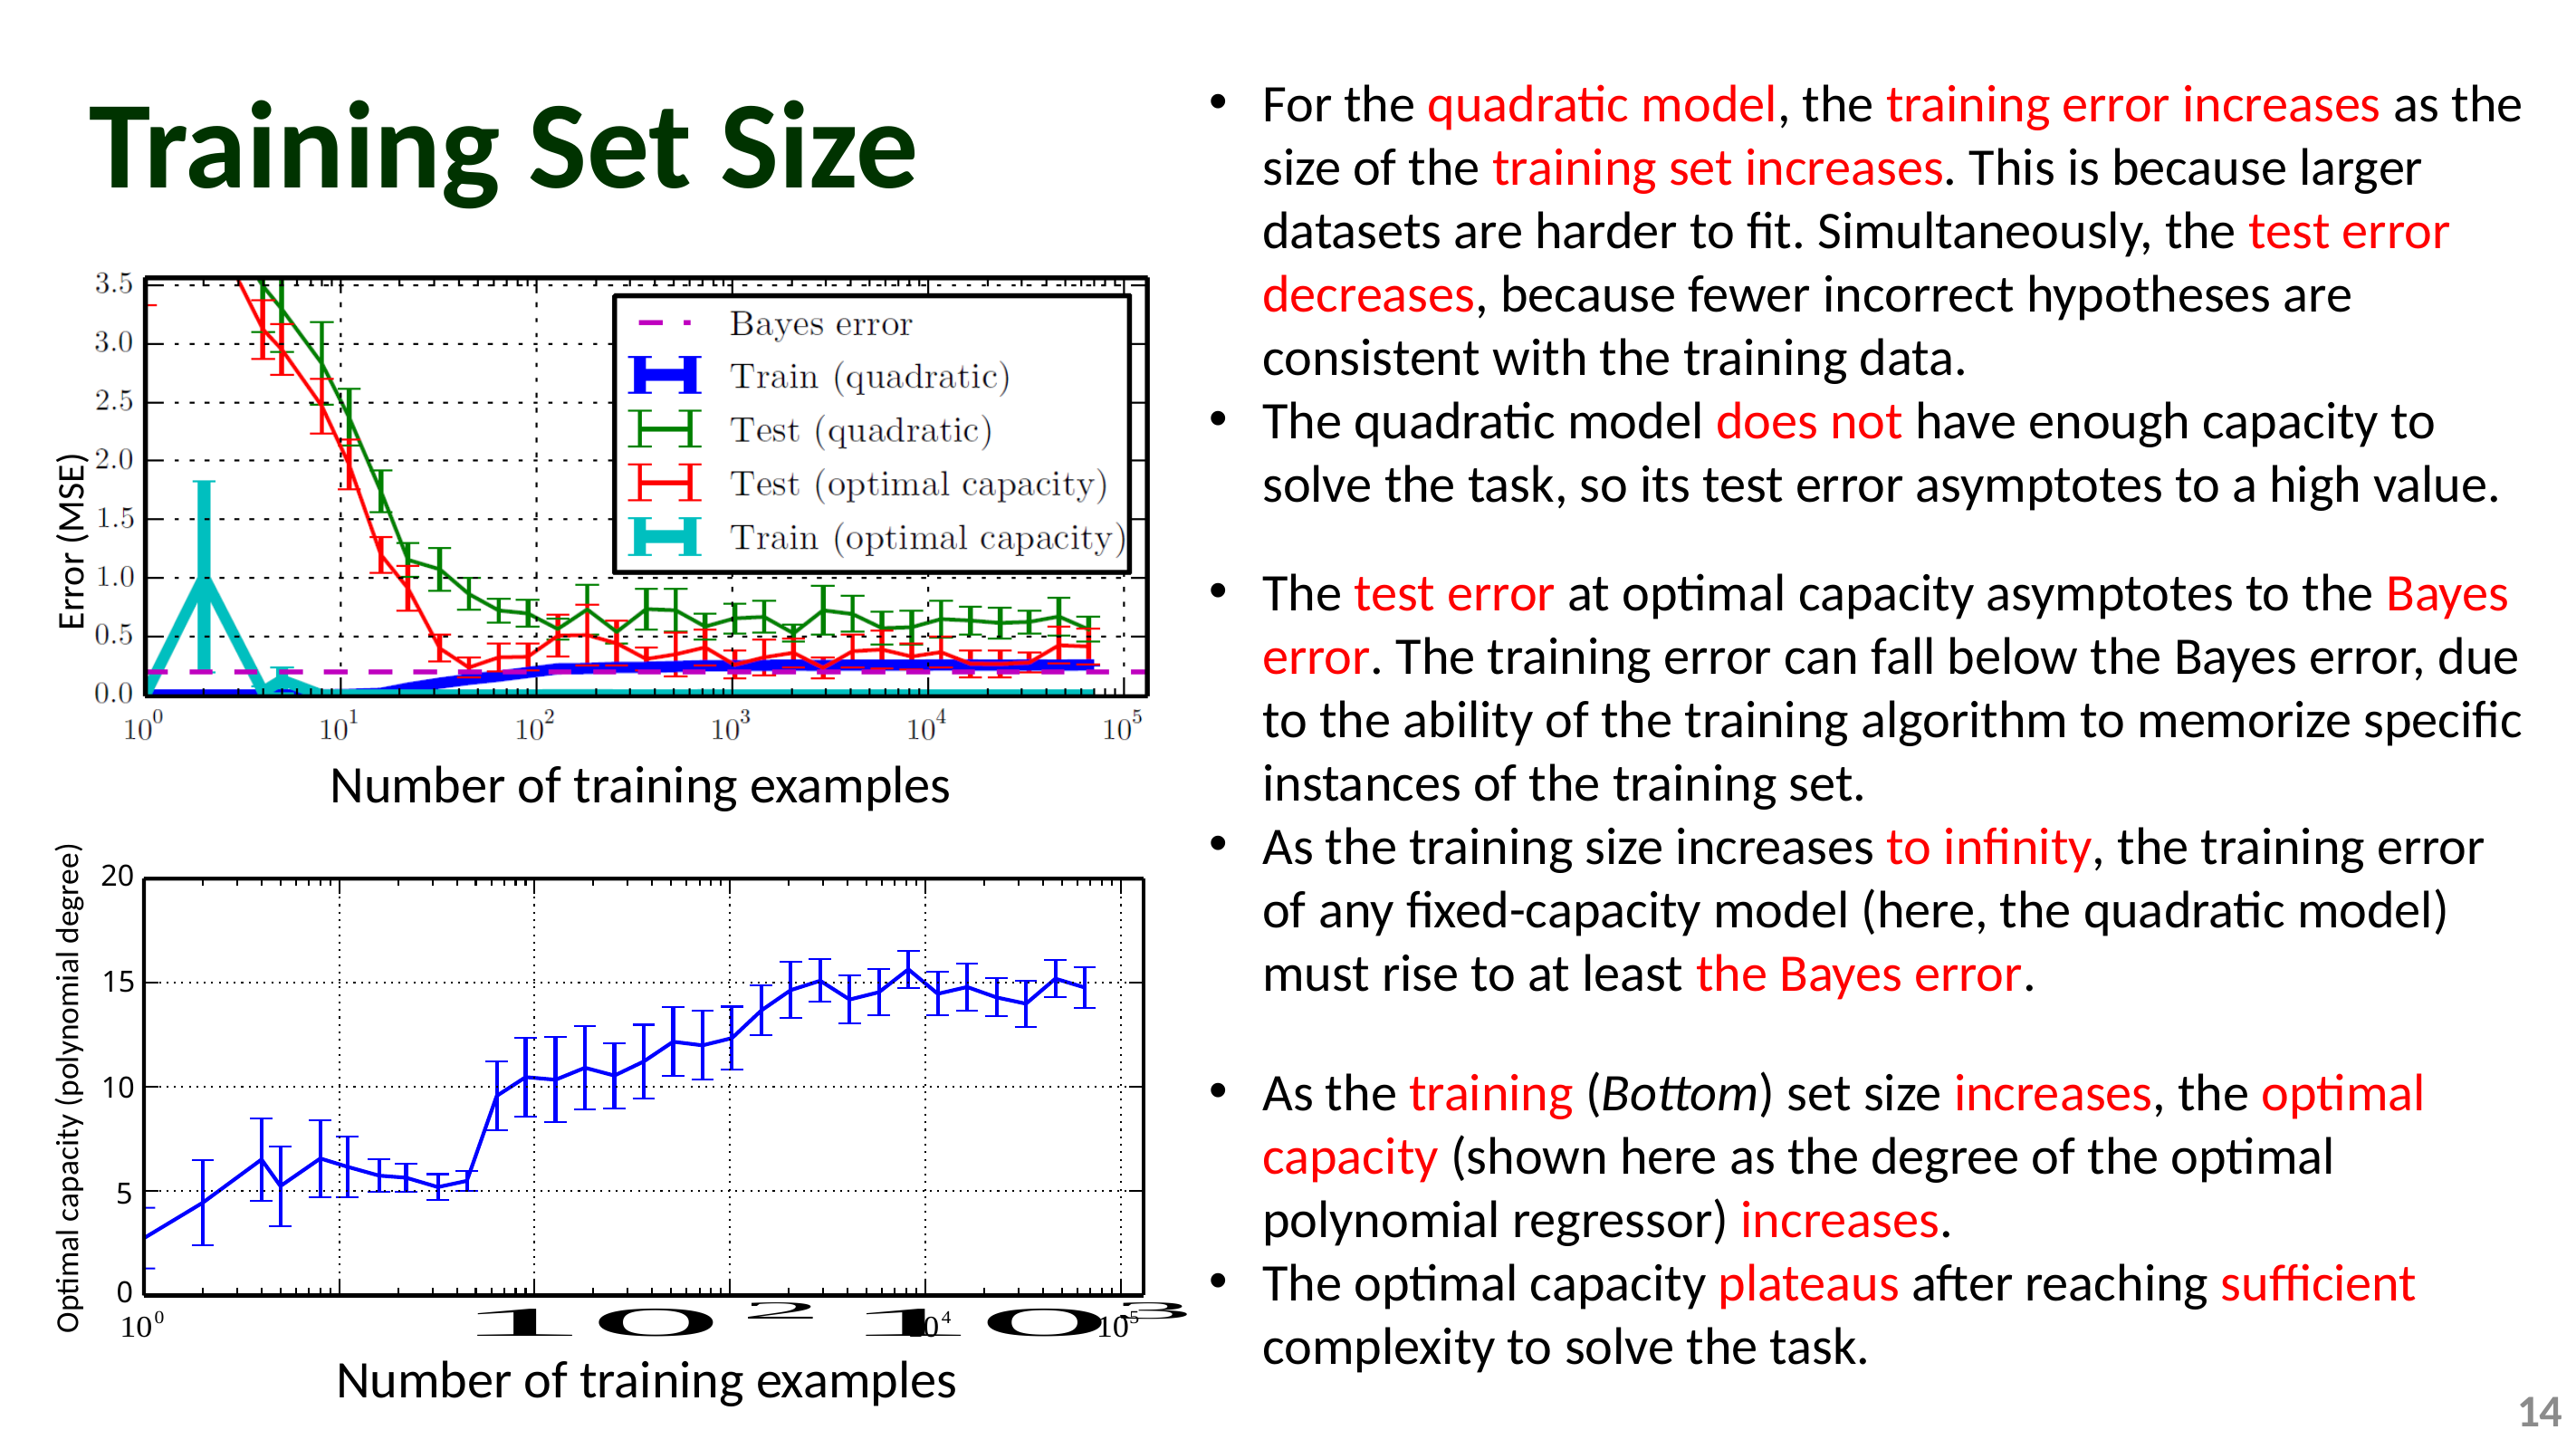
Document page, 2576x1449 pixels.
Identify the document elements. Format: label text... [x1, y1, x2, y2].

slide_number 14 [2466, 1380, 2576, 1436]
text_box Number of training examples [321, 1392, 972, 1415]
text_box For the quadratic model, the training error increases as the size of the training set increases. This is because larger datasets are harder to fit. Simultaneously, the test error decreases, because fewer incorrect hypotheses are consistent with the training data. The quadratic model does not have enough capacity to solve the task, so its test error asymptotes to a high value. The test error at optimal capacity asymptotes to the Bayes error. The training error can fall below the Bayes error, due to the ability of the training algorithm to memorize specific instances of the training set. As the training size increases to infinity, the training error of any fixed-capacity model (here, the quadratic model) must rise to at least the Bayes error. As the training (Bottom) set size increases, the optimal capacity (shown here as the degree of the optimal polynomial regressor) increases. The optimal capacity plateaus after reaching sufficient complexity to solve the task. [1195, 62, 2547, 1382]
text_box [45, 266, 1161, 815]
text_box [45, 824, 1204, 1385]
title Training Set Size [87, 15, 1077, 260]
